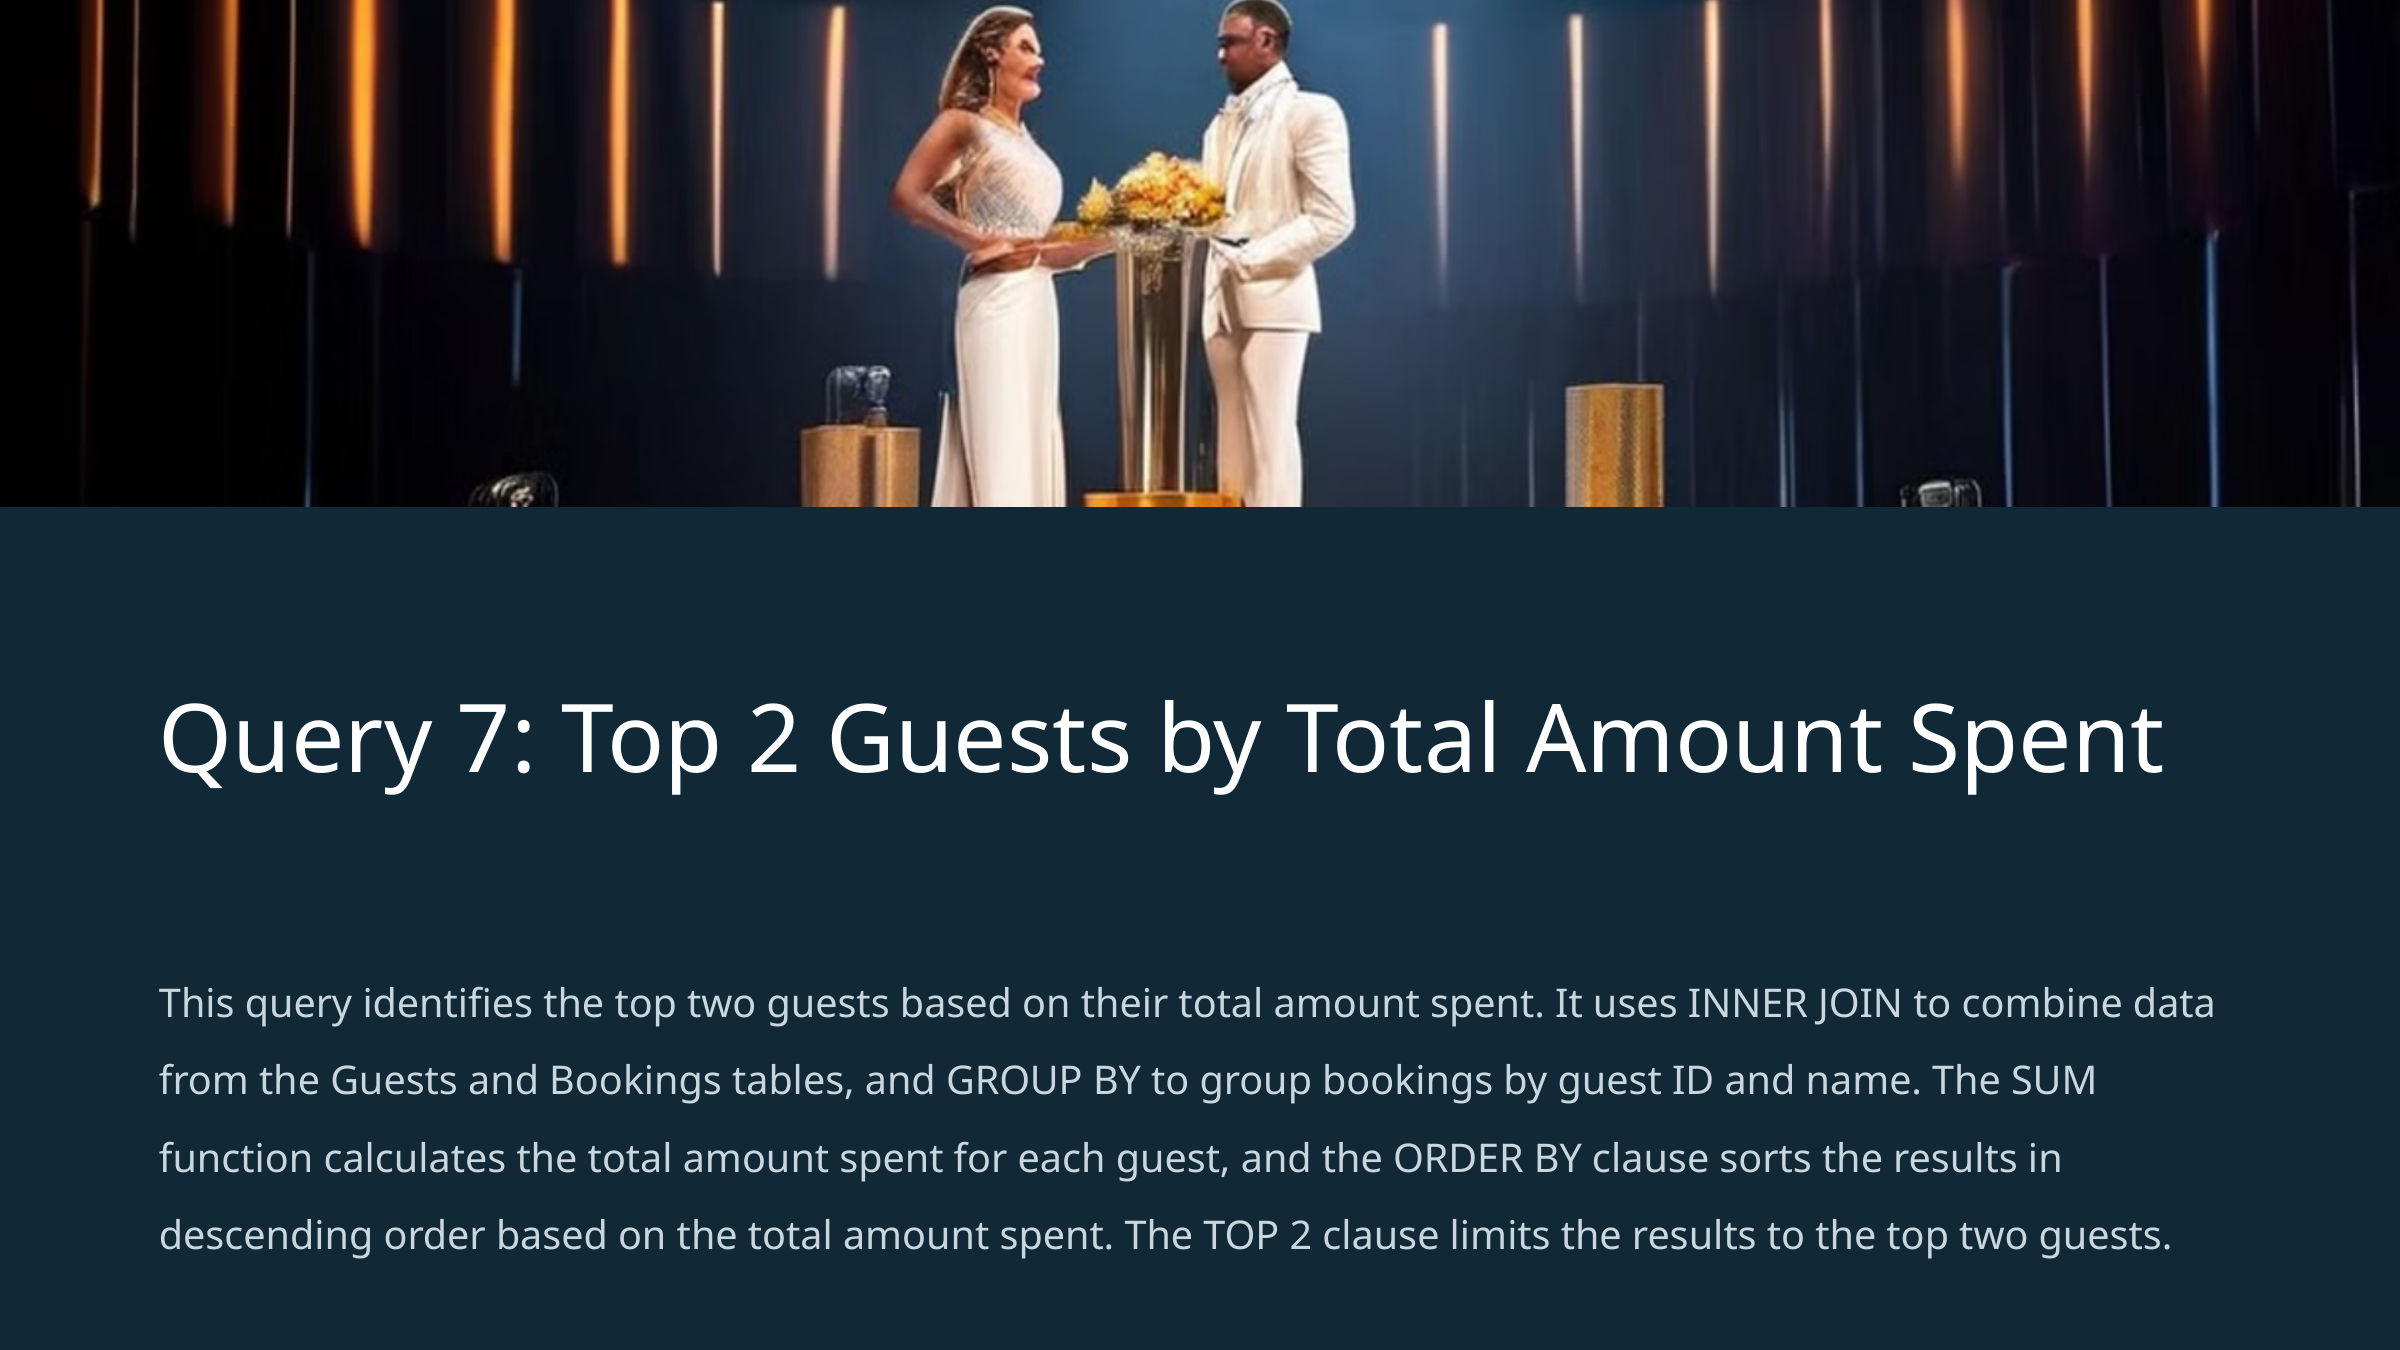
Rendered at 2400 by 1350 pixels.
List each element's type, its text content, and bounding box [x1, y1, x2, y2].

text_box Query 7: Top 2 Guests by Total Amount Spent [158, 648, 2241, 888]
picture [0, 0, 2400, 507]
text_box This query identifies the top two guests based on their total amount spent. It uses INNER JOIN to combine data from the Guests and Bookings tables, and GROUP BY to group bookings by guest ID and name. The SUM function calculates the total amount spent for each guest, and the ORDER BY clause sorts the results in descending order based on the total amount spent. The TOP 2 clause limits the results to the top two guests. [158, 948, 2241, 1208]
